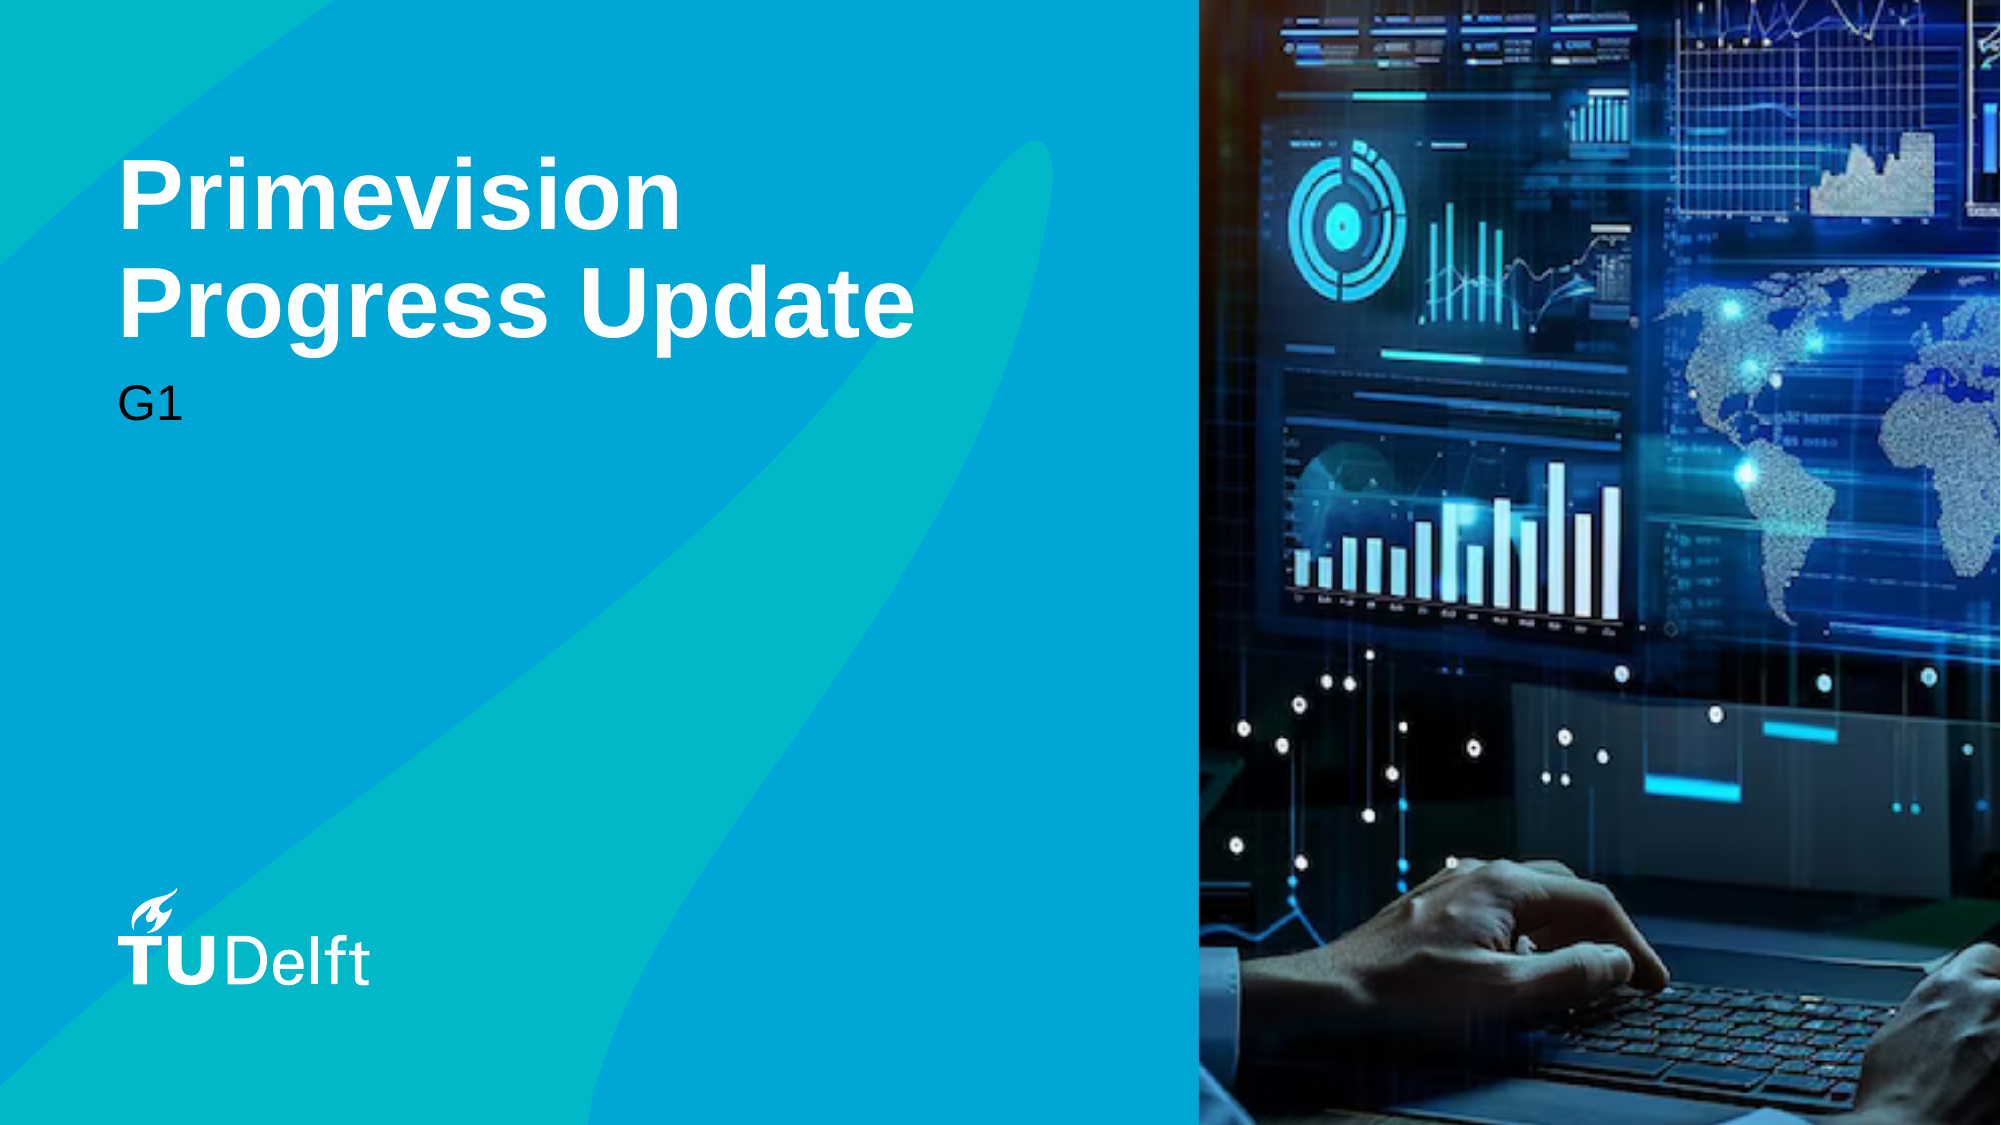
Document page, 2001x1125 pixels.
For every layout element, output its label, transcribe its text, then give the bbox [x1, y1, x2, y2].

list G1 [117, 377, 1082, 432]
picture [1200, 0, 2000, 1125]
list Primevision Progress Update [117, 139, 1081, 358]
